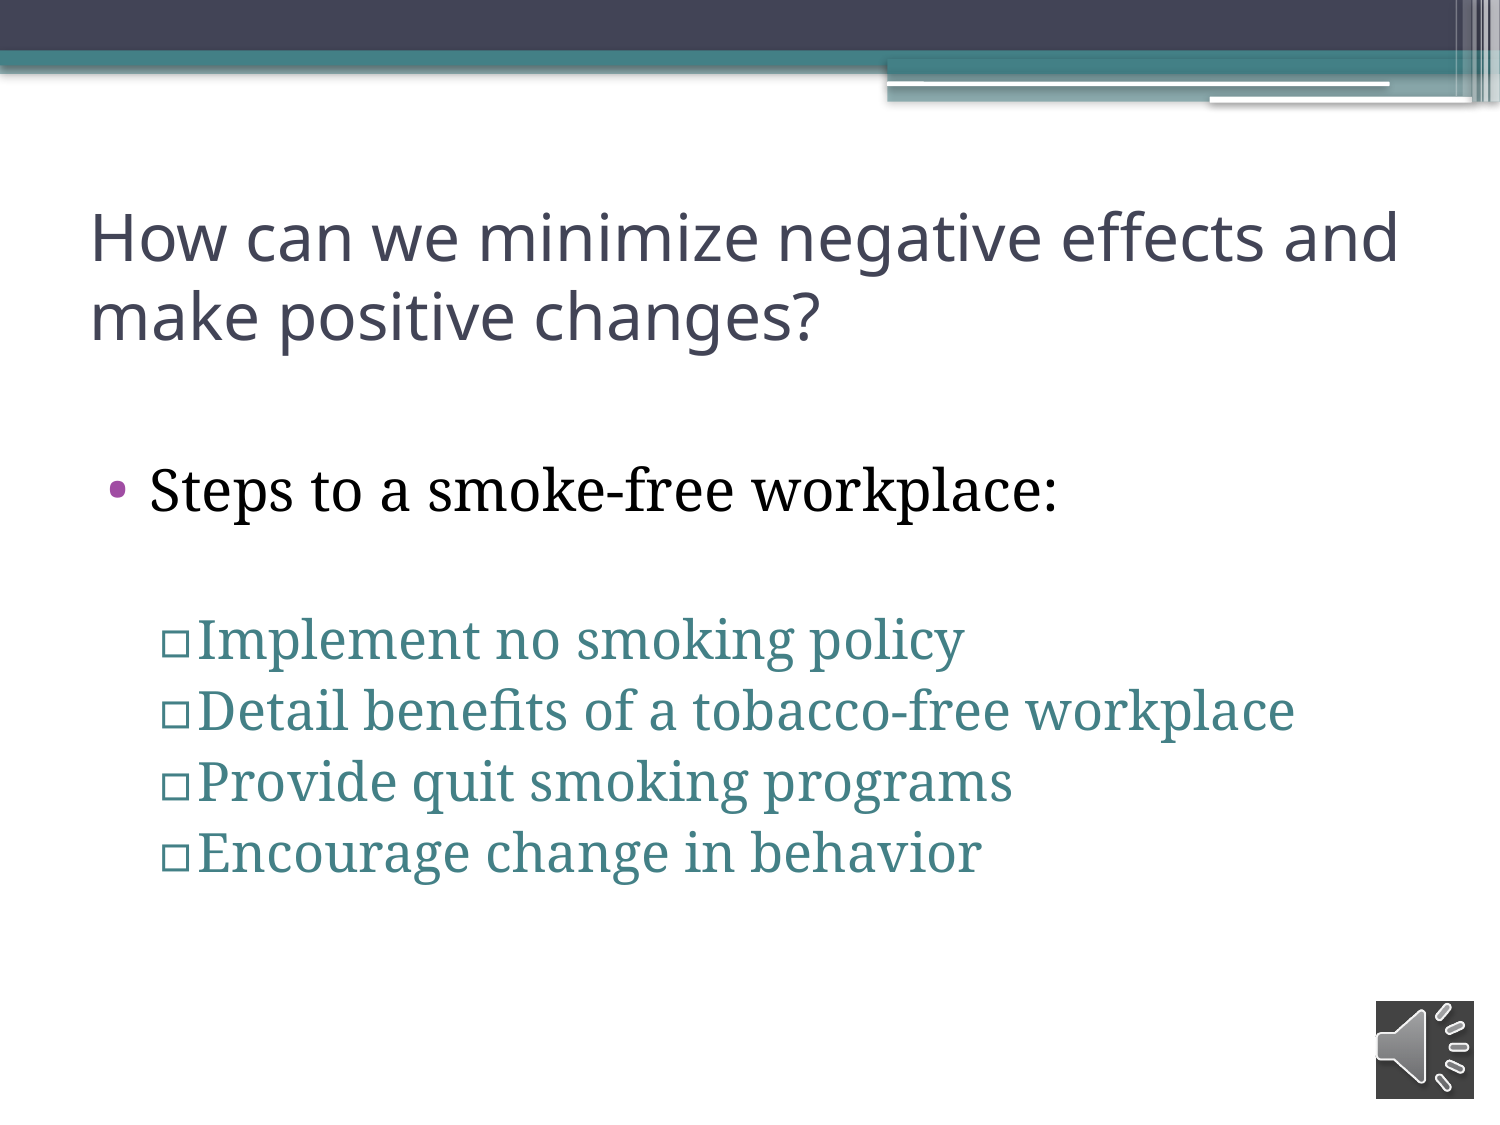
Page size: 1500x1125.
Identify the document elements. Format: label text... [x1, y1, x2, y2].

list Steps to a smoke-free workplace: Implement no smoking policy Detail benefits of a tobacco-free workplace Provide quit smoking programs Encourage change in behavior [75, 368, 1425, 1079]
title How can we minimize negative effects and make positive changes? [75, 187, 1425, 363]
picture [1374, 999, 1476, 1101]
